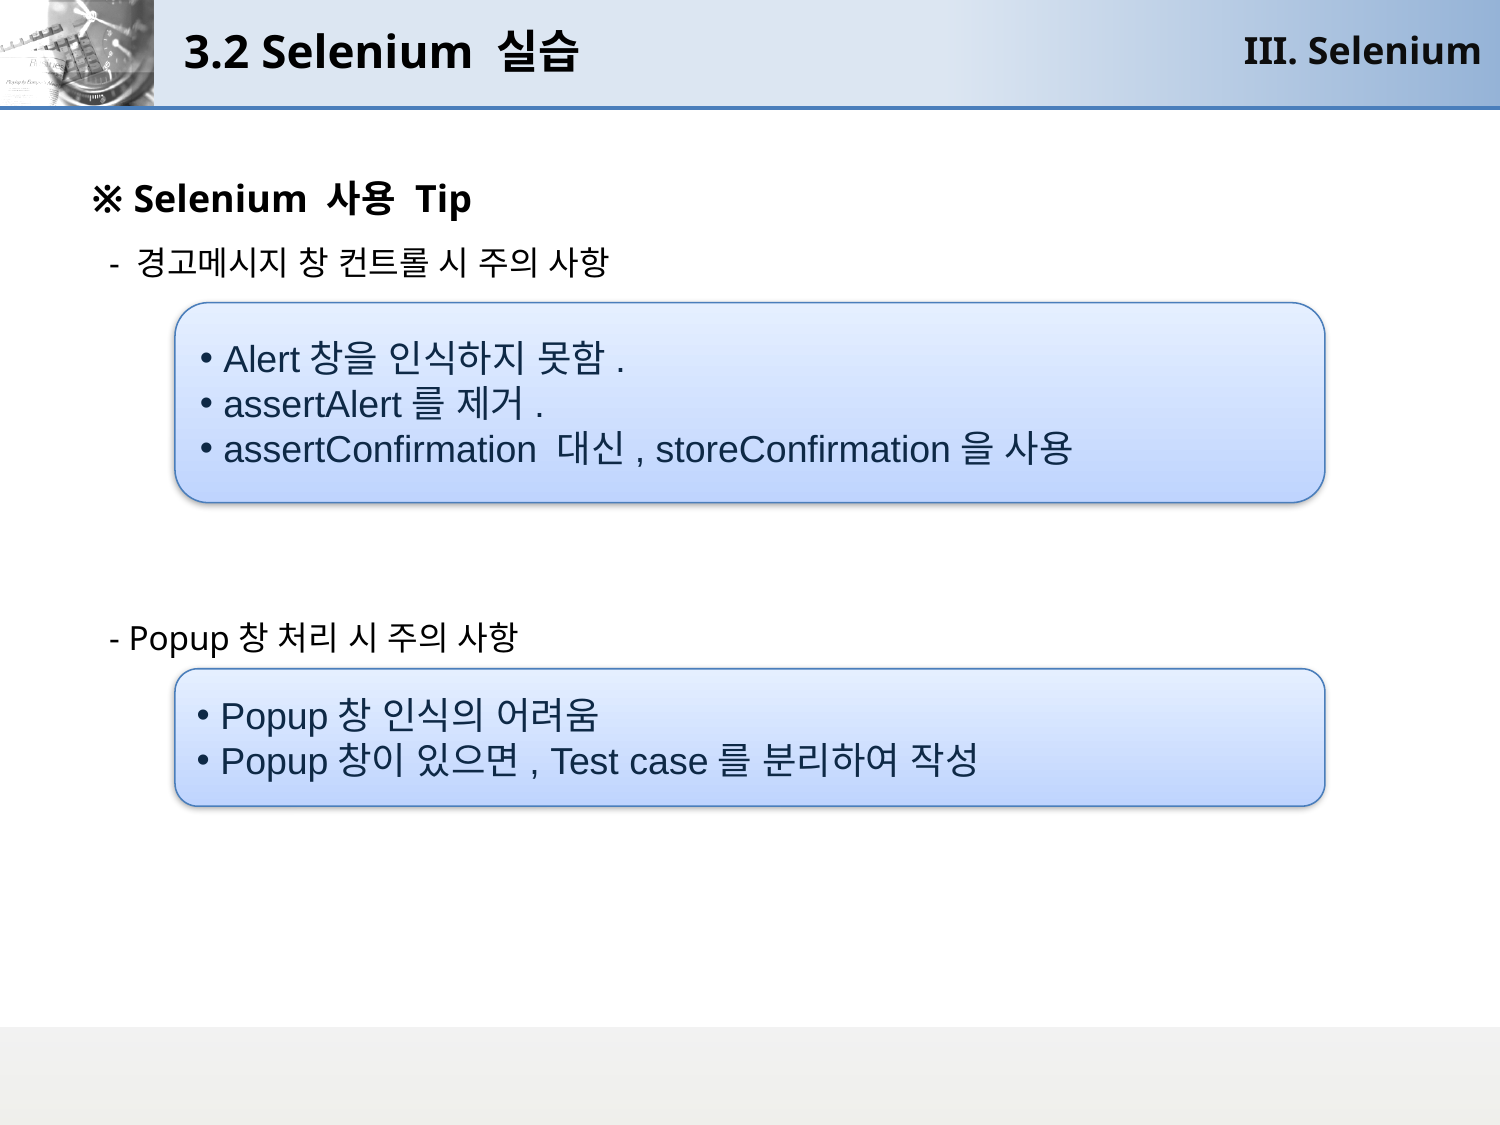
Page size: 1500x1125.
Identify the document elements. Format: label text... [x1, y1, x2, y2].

text_box III. Selenium [1021, 19, 1483, 78]
picture [0, 0, 154, 106]
text_box Alert창을 인식하지 못함. assertAlert를 제거. assertConfirmation 대신, storeConfirmation을 사용 [174, 301, 1326, 504]
title 3.2 Selenium 실습 [169, 7, 1056, 94]
list ※ Selenium 사용 Tip - 경고메시지 창 컨트롤 시 주의 사항 - Popup창 처리 시 주의 사항 [76, 149, 1459, 1012]
text_box Popup창 인식의 어려움 Popup창이 있으면, Test case를 분리하여 작성 [174, 667, 1326, 807]
